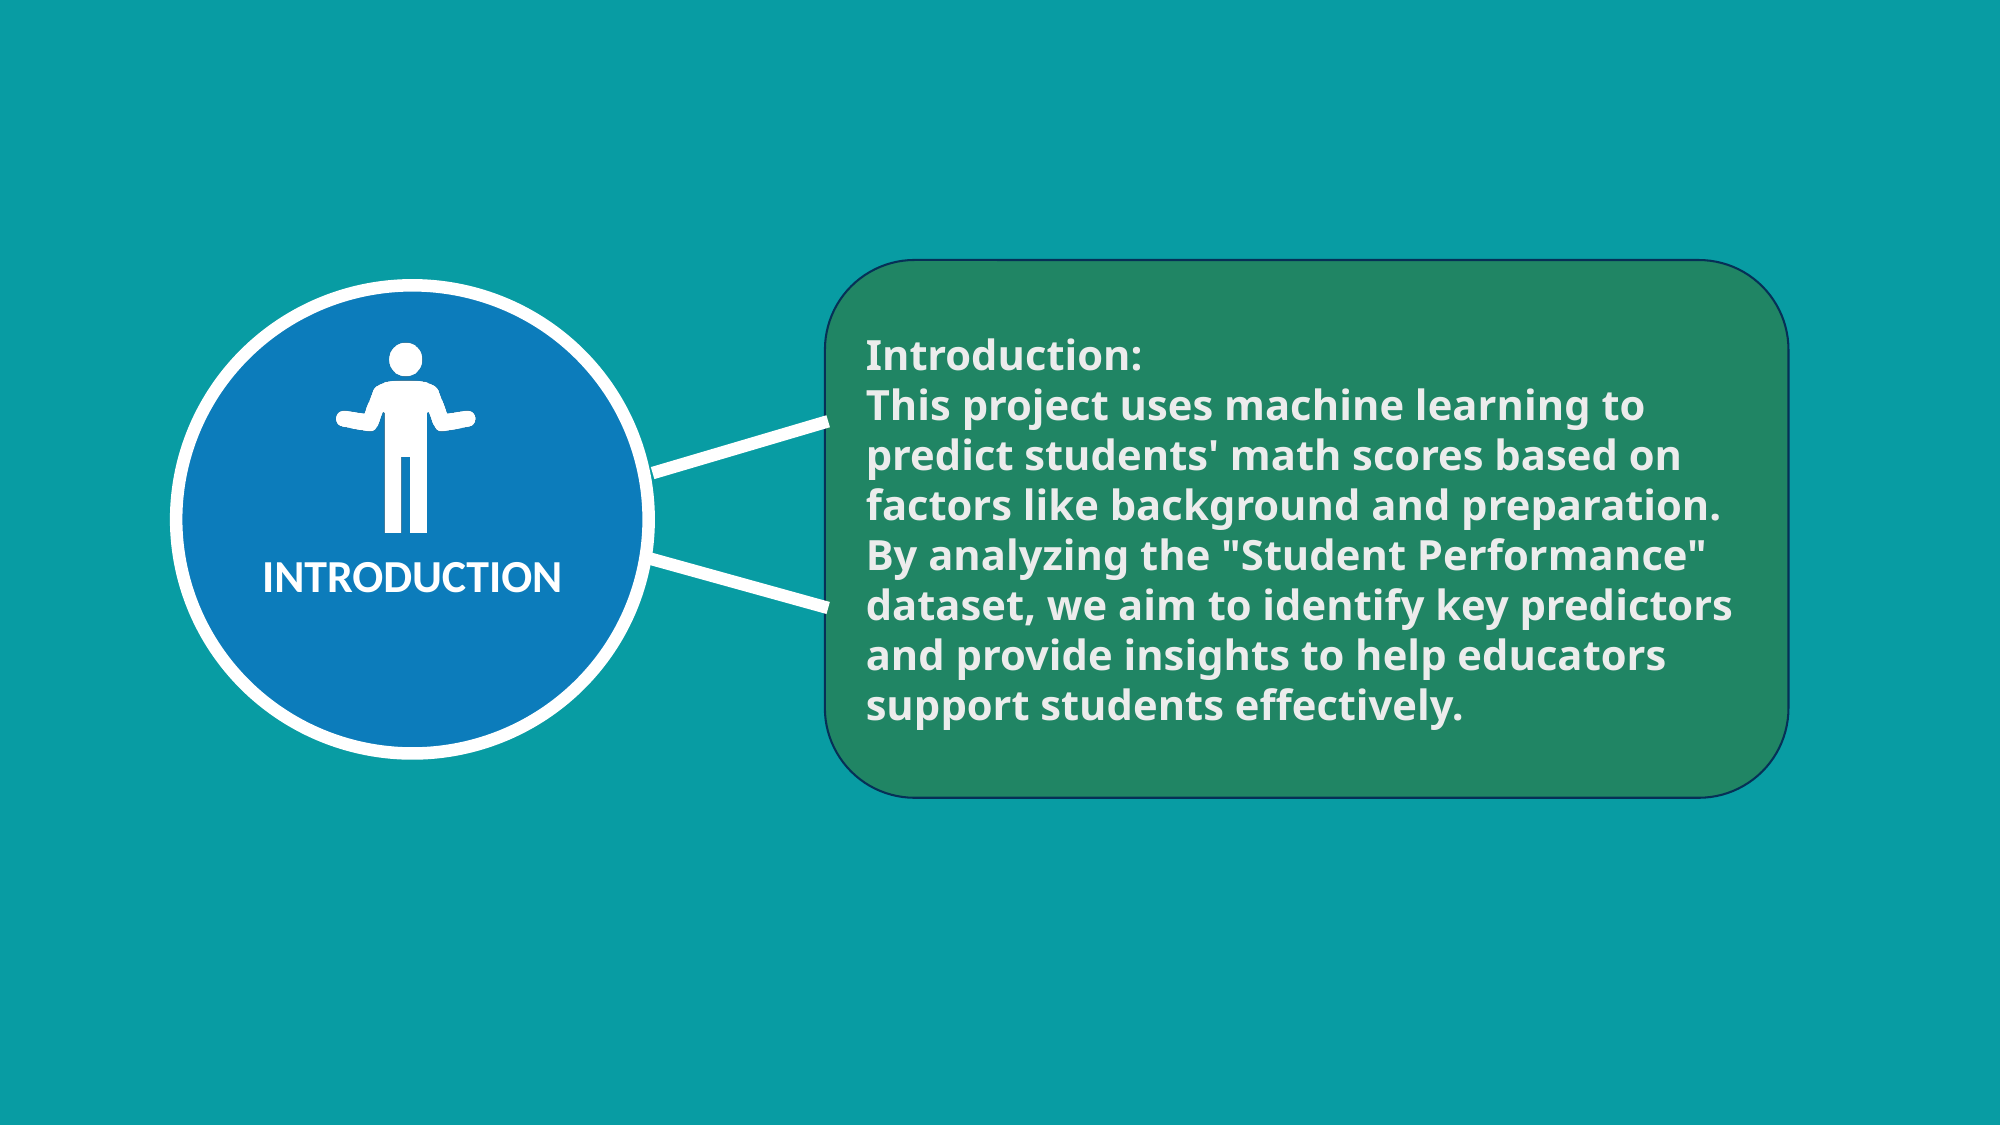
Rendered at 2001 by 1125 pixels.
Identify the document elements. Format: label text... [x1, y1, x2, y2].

picture [304, 336, 507, 539]
text_box INTRODUCTION [175, 284, 650, 755]
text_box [640, 556, 829, 608]
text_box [652, 421, 829, 474]
text_box Introduction: This project uses machine learning to predict students' math scores based on factors like background and preparation. By analyzing the "Student Performance" dataset, we aim to identify key predictors and provide insights to help educators support students effectively. [823, 258, 1790, 799]
